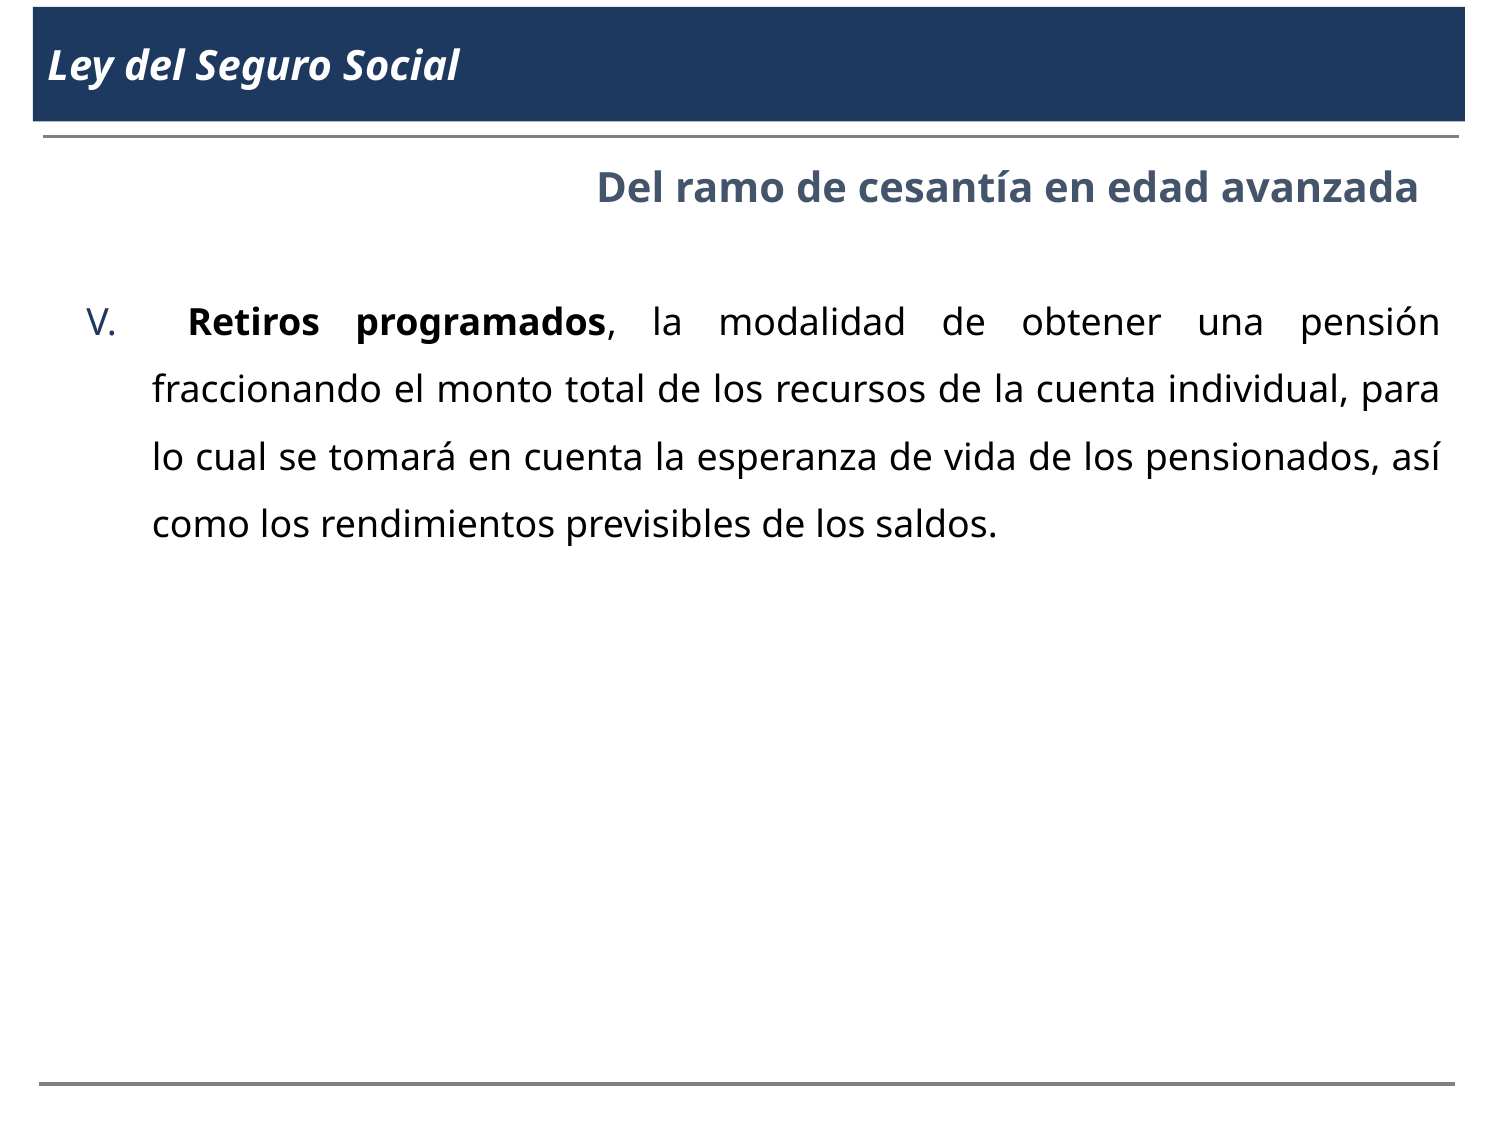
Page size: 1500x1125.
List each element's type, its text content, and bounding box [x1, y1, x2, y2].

text_box Retiros programados, la modalidad de obtener una pensión fraccionando el monto total de los recursos de la cuenta individual, para lo cual se tomará en cuenta la esperanza de vida de los pensionados, así como los rendimientos previsibles de los saldos. [41, 267, 1457, 1081]
text_box Ley del Seguro Social [32, 6, 1465, 122]
text_box Del ramo de cesantía en edad avanzada [122, 153, 1436, 225]
